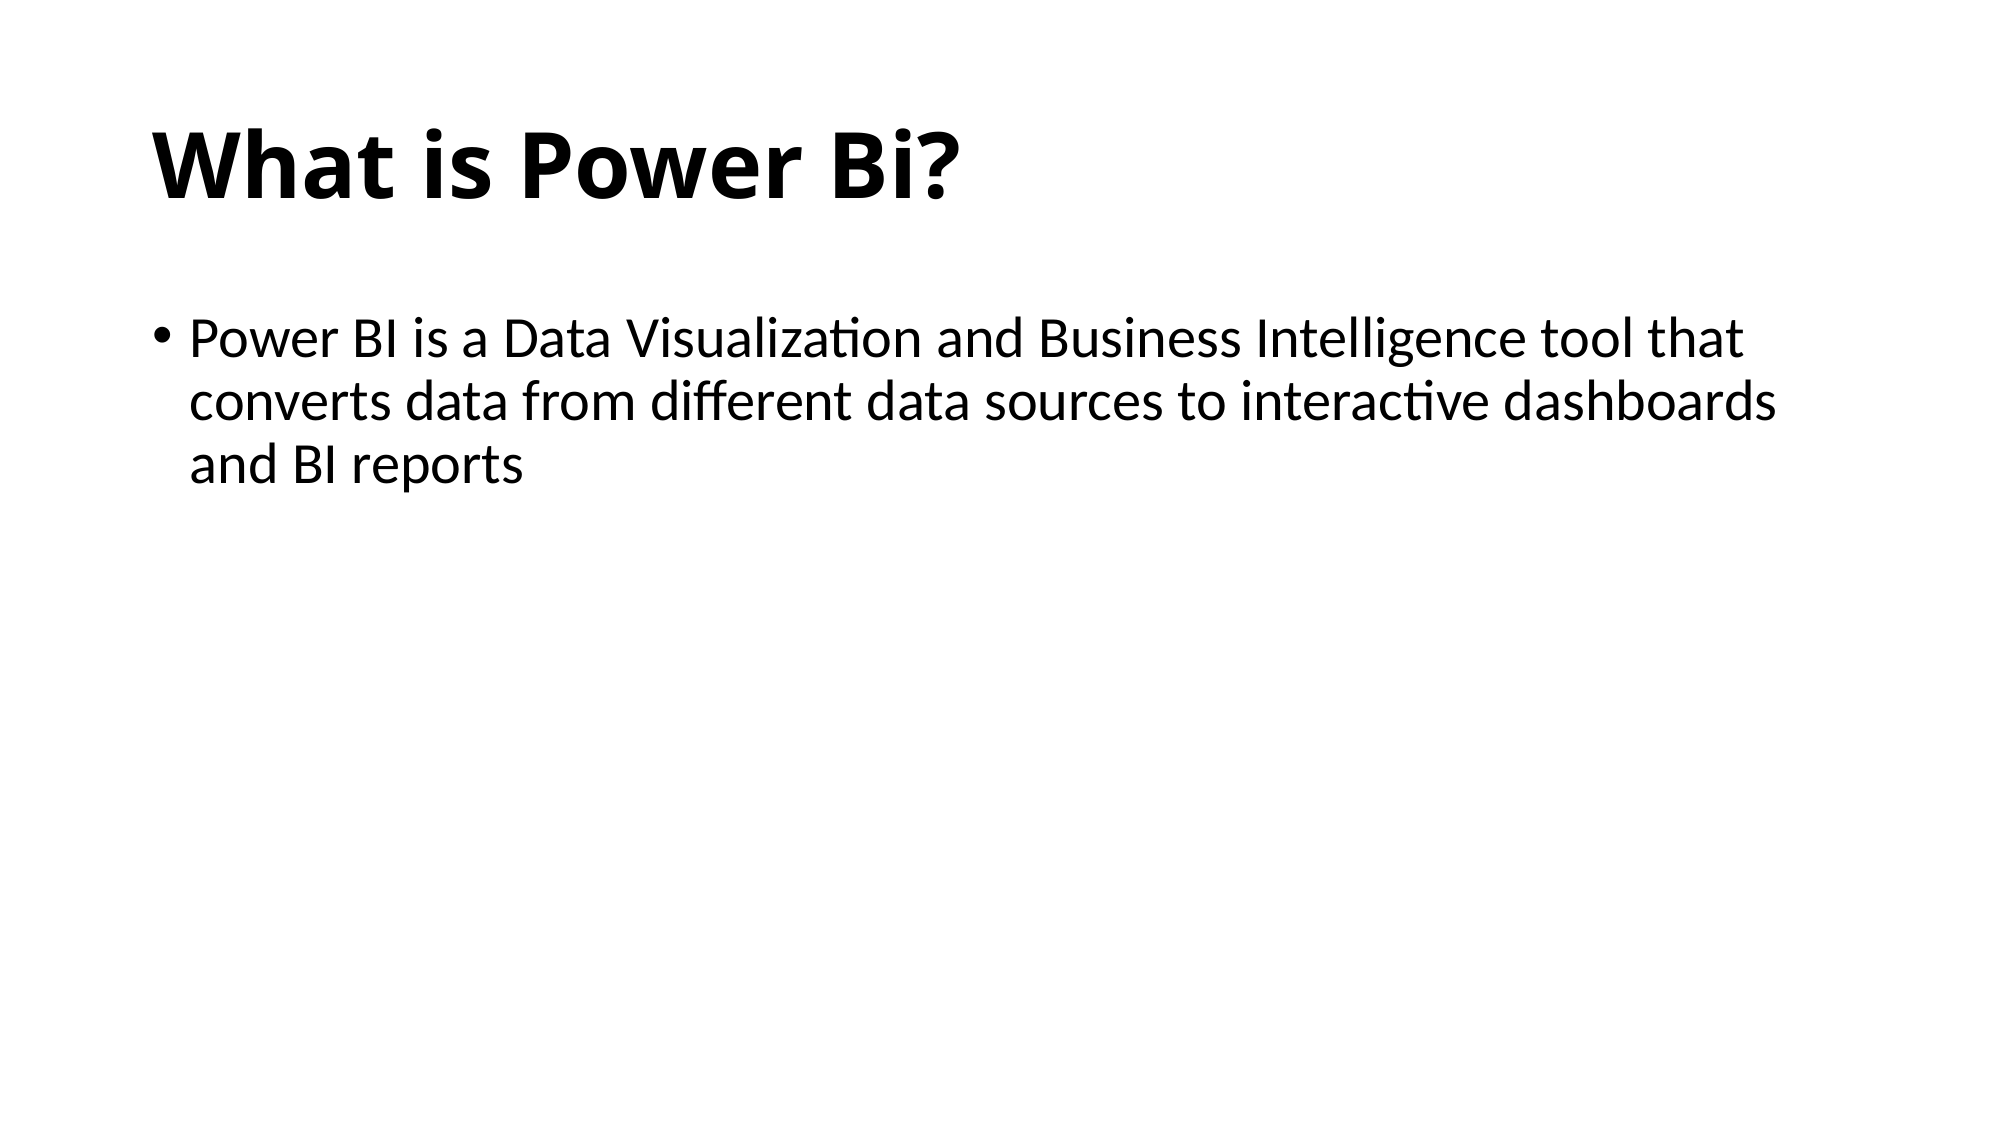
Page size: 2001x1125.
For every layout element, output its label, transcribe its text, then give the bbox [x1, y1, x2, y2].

title What is Power Bi? [137, 59, 1863, 278]
list Power BI is a Data Visualization and Business Intelligence tool that converts data from different data sources to interactive dashboards and BI reports [137, 299, 1863, 1014]
